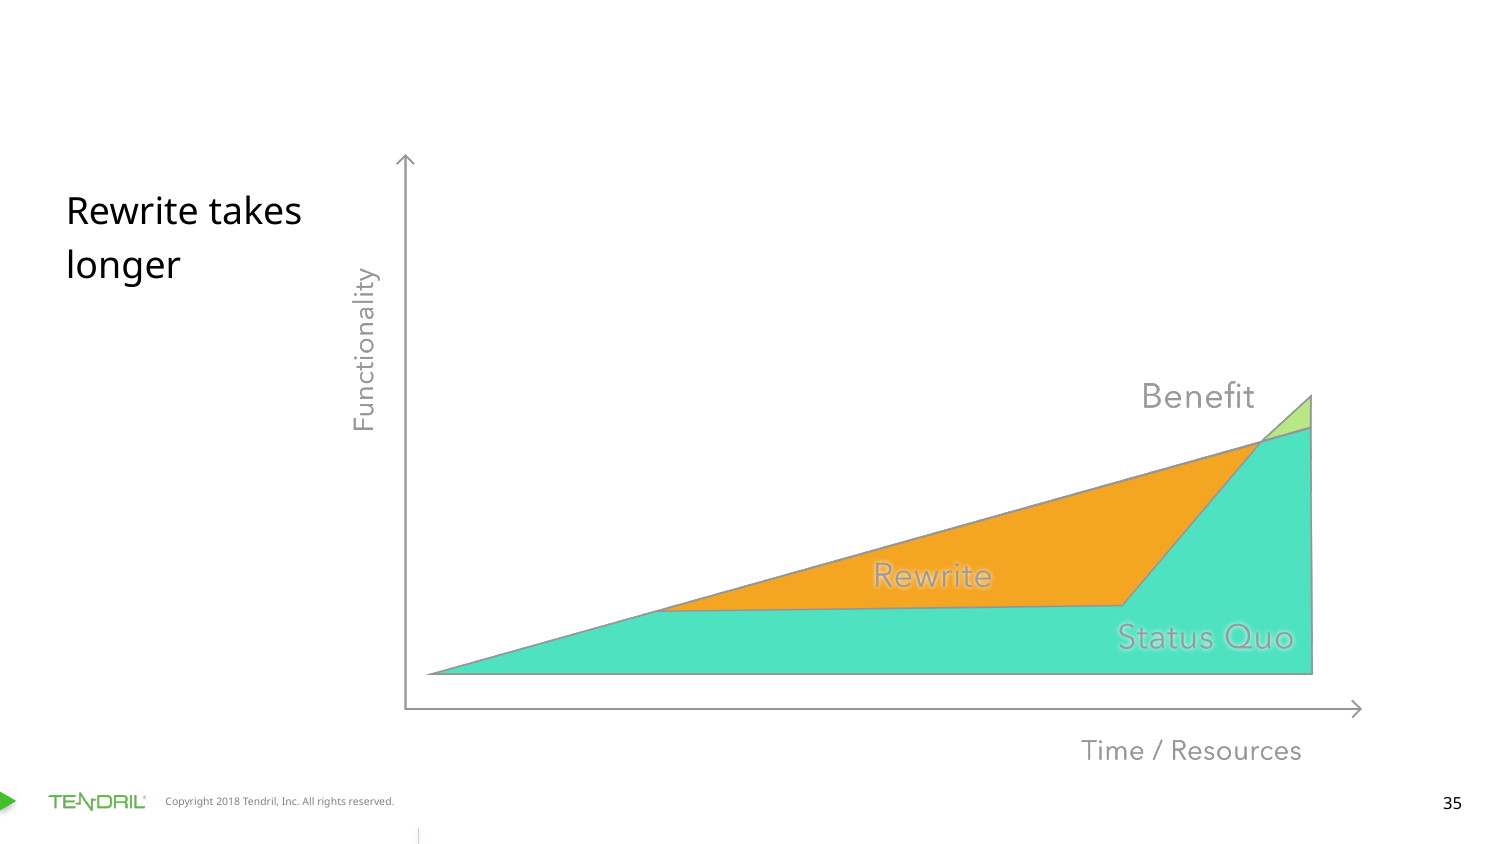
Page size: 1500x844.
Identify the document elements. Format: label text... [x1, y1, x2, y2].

list Rewrite takes longer [50, 178, 280, 643]
slide_number 35 [1423, 782, 1483, 827]
picture [285, 80, 1424, 798]
